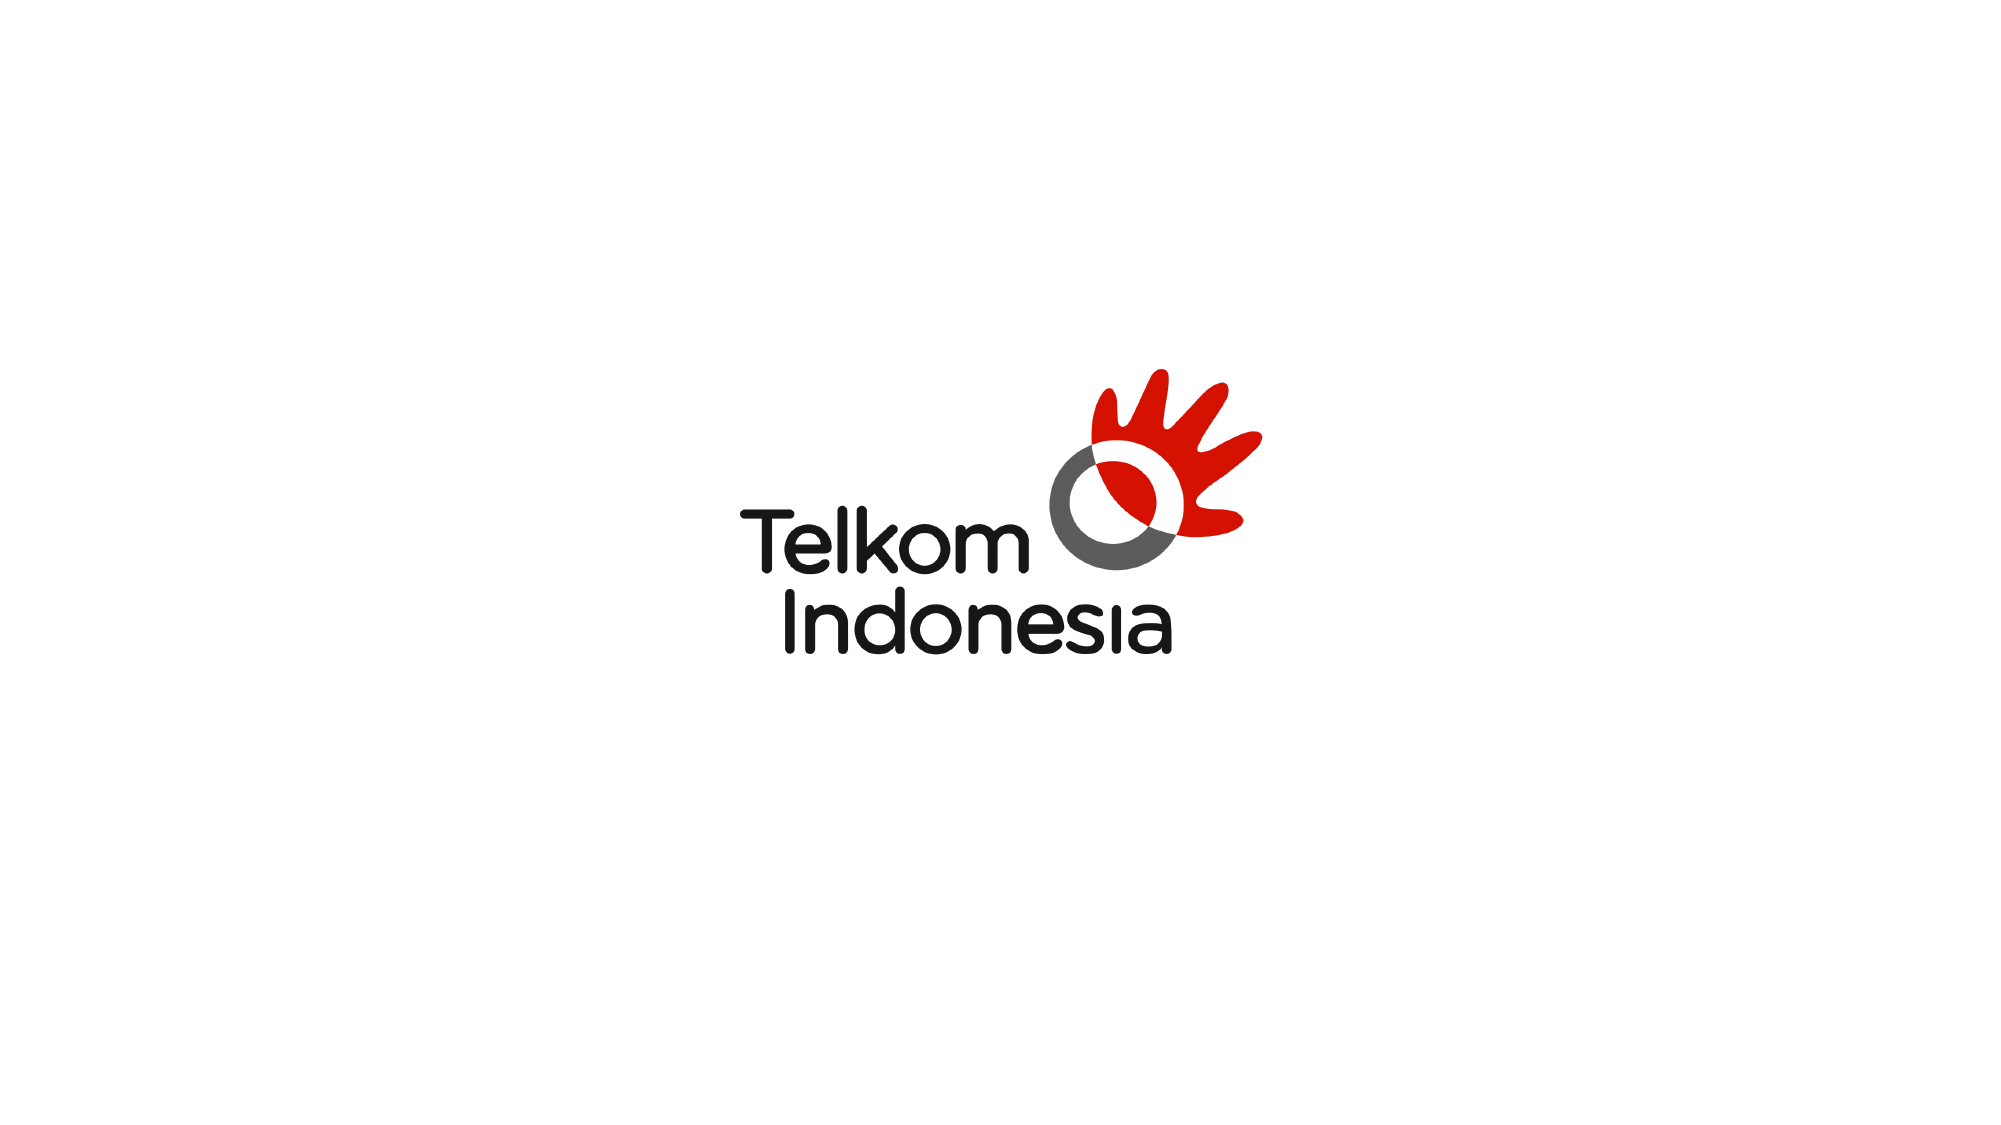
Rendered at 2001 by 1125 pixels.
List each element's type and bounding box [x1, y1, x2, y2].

picture [736, 366, 1264, 657]
